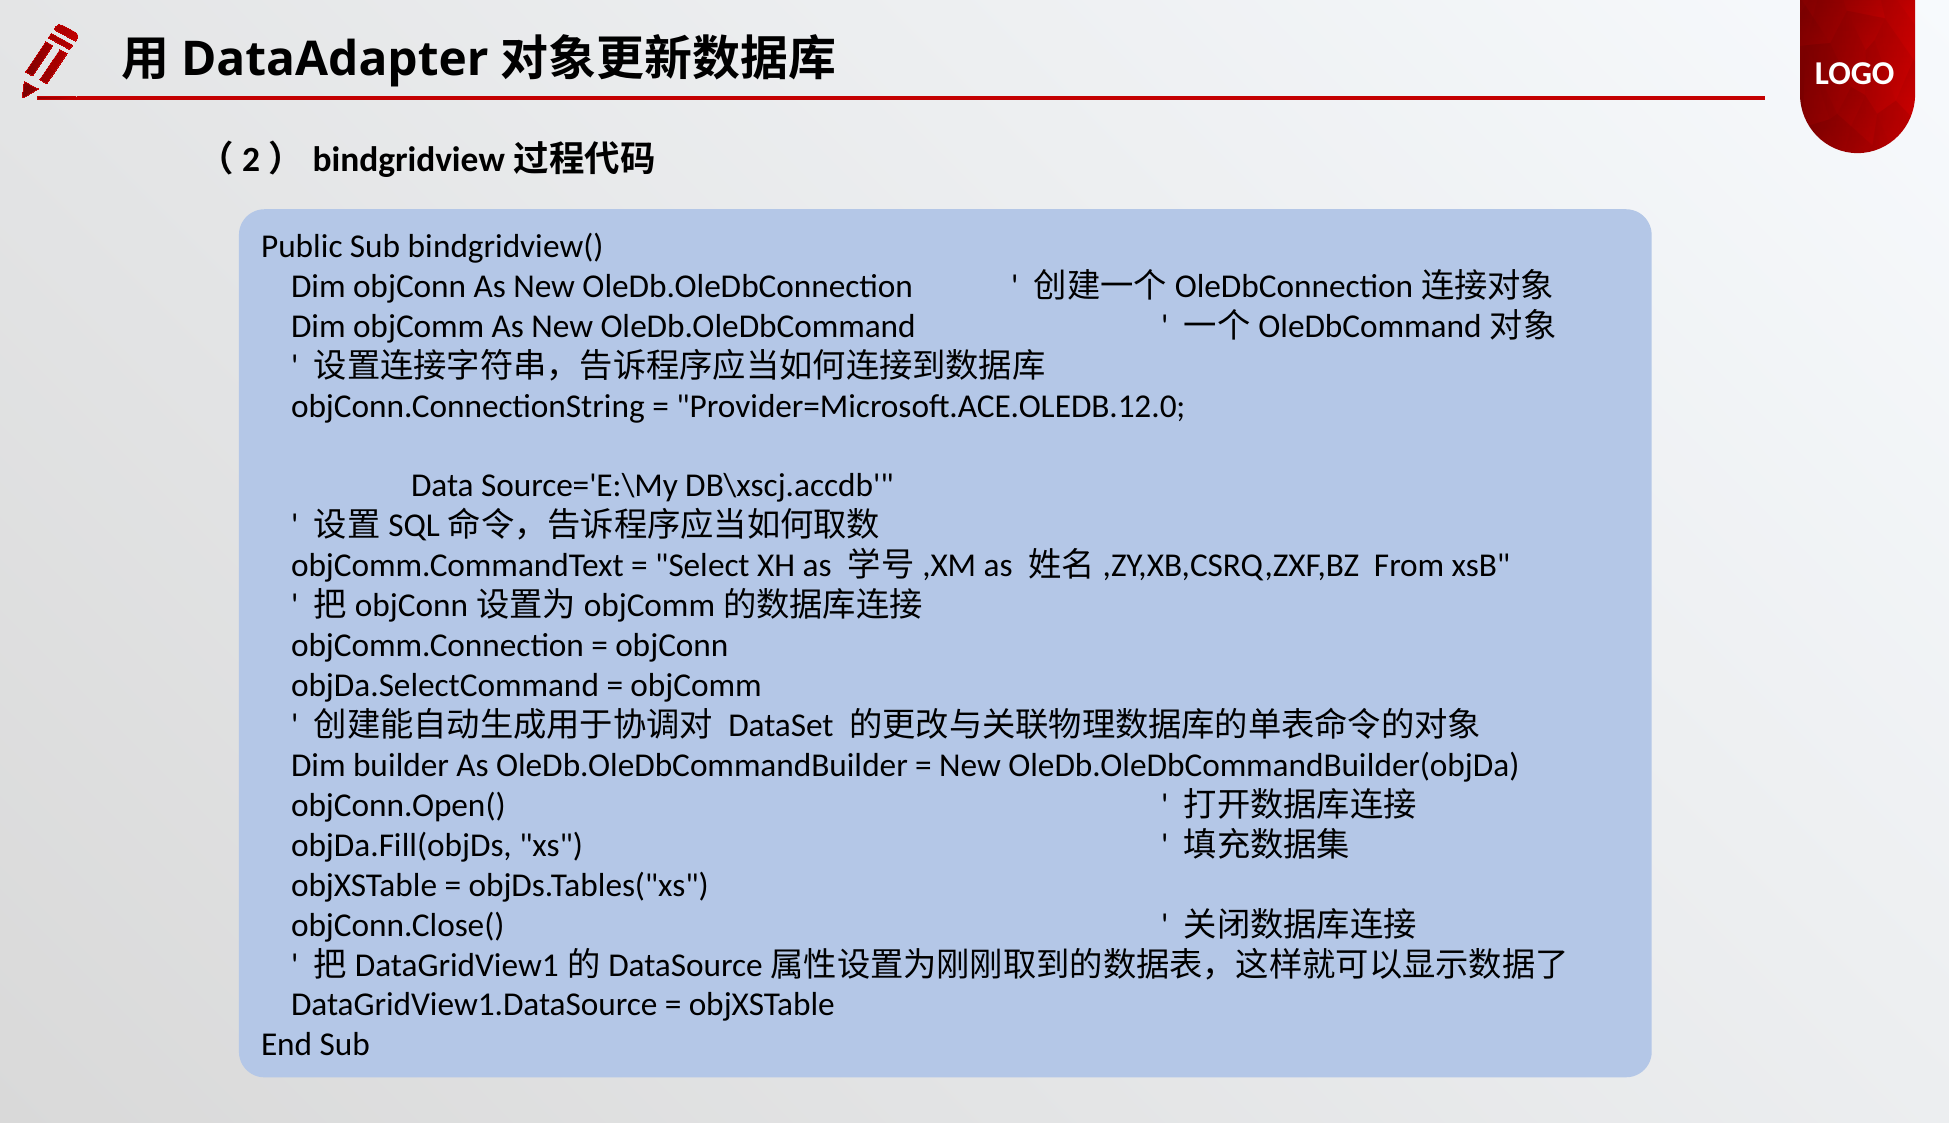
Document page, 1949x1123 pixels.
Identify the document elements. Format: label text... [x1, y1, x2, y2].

text_box （2）bindgridview过程代码 [183, 128, 671, 187]
picture [40, 50, 67, 83]
picture [26, 42, 52, 75]
picture [48, 33, 73, 49]
picture [54, 24, 78, 41]
picture [22, 82, 37, 97]
text_box 用DataAdapter对象更新数据库 [101, 17, 965, 95]
picture [1800, 0, 1916, 154]
text_box Public Sub bindgridview() Dim objConn As New OleDb.OleDbConnection ' 创建一个OleDbConnection连接对象 Dim objComm As New OleDb.OleDbCommand ' 一个OleDbCommand对象 ' 设置连接字符串，告诉程序应当如何连接到数据库 objConn.ConnectionString = "Provider=Microsoft.ACE.OLEDB.12.0; Data Source='E:\My DB\xscj.accdb'" ' 设置SQL命令，告诉程序应当如何取数 objComm.CommandText = "Select XH as 学号,XM as 姓名,ZY,XB,CSRQ,ZXF,BZ From xsB" ' 把objConn设置为objComm的数据库连接 objComm.Connection = objConn objDa.SelectCommand = objComm ' 创建能自动生成用于协调对 DataSet 的更改与关联物理数据库的单表命令的对象 Dim builder As OleDb.OleDbCommandBuilder = New OleDb.OleDbCommandBuilder(objDa) objConn.Open() ' 打开数据库连接 objDa.Fill(objDs, "xs") ' 填充数据集 objXSTable = objDs.Tables("xs") objConn.Close() ' 关闭数据库连接 ' 把DataGridView1的DataSource属性设置为刚刚取到的数据表，这样就可以显示数据了 DataGridView1.DataSource = objXSTable End Sub [238, 209, 1652, 1078]
